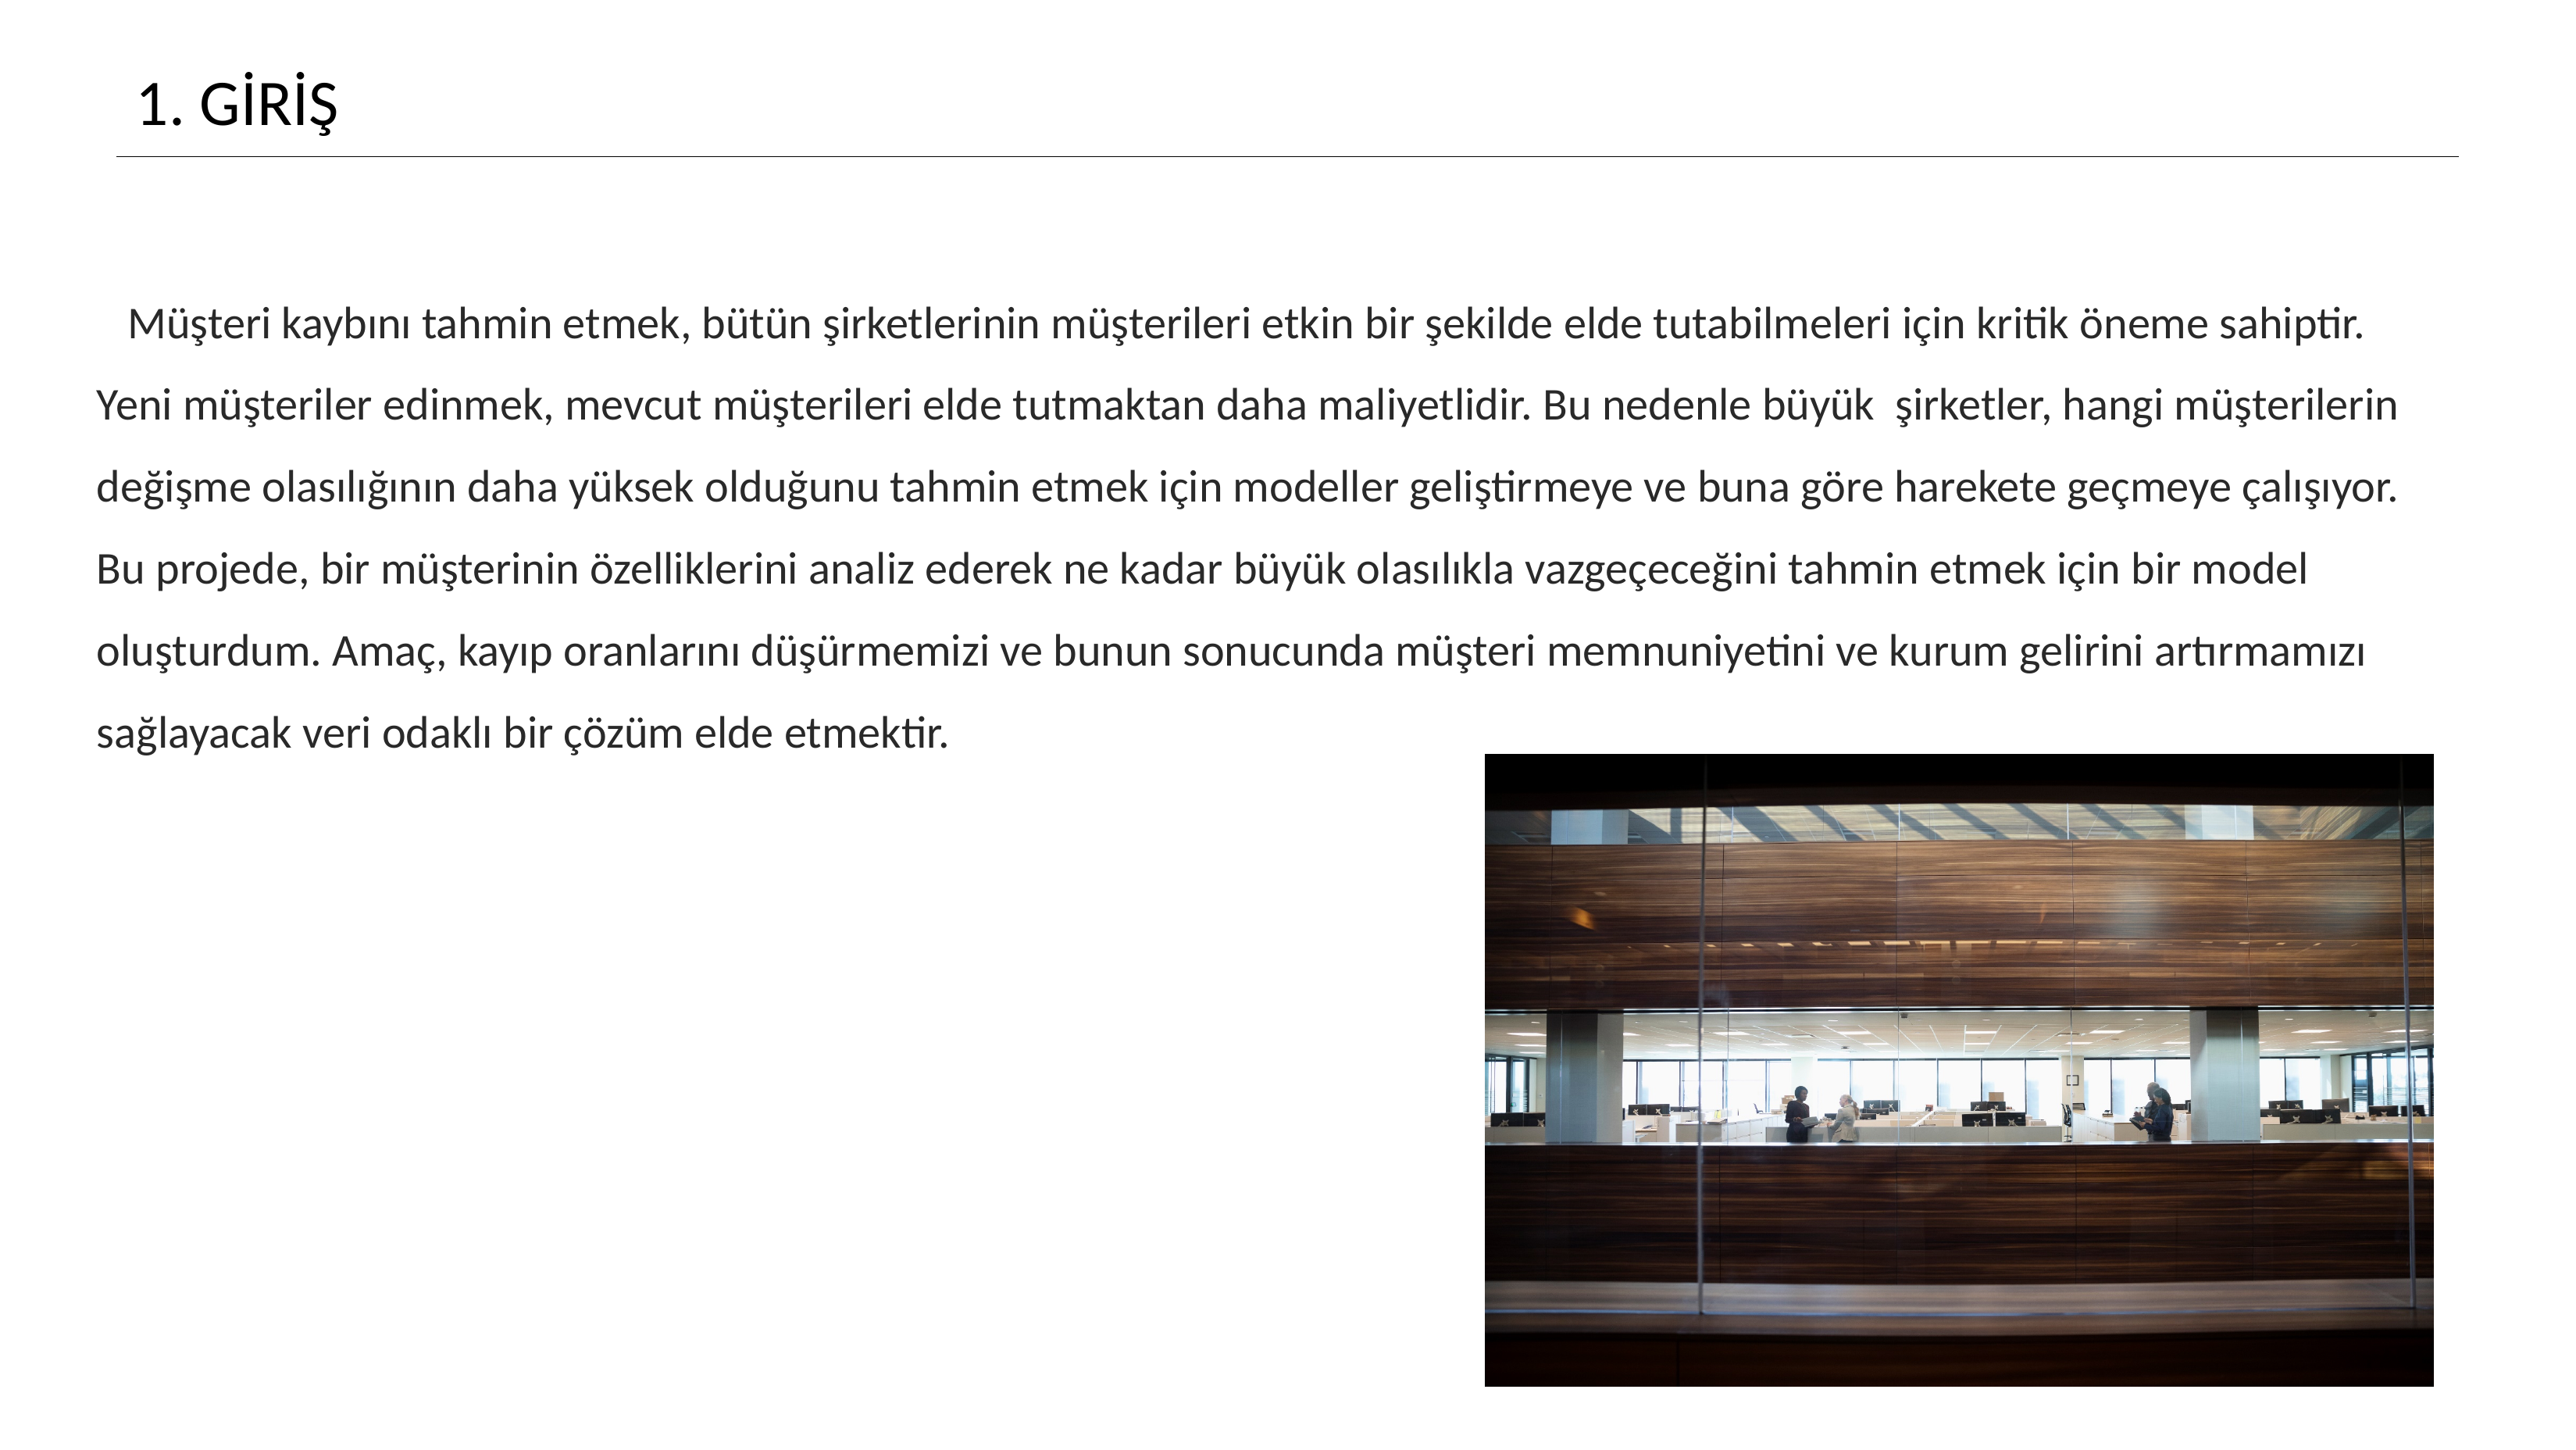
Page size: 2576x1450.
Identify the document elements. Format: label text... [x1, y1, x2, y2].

title 1. GİRİŞ [135, 60, 1693, 140]
picture [1484, 753, 2434, 1387]
list Müşteri kaybını tahmin etmek, bütün şirketlerinin müşterileri etkin bir şekilde elde tutabilmeleri için kritik öneme sahiptir. Yeni müşteriler edinmek, mevcut müşterileri elde tutmaktan daha maliyetlidir. Bu nedenle büyük şirketler, hangi müşterilerin değişme olasılığının daha yüksek olduğunu tahmin etmek için modeller geliştirmeye ve buna göre harekete geçmeye çalışıyor. Bu projede, bir müşterinin özelliklerini analiz ederek ne kadar büyük olasılıkla vazgeçeceğini tahmin etmek için bir model oluşturdum. Amaç, kayıp oranlarını düşürmemizi ve bunun sonucunda müşteri memnuniyetini ve kurum gelirini artırmamızı sağlayacak veri odaklı bir çözüm elde etmektir. [96, 266, 2466, 1356]
